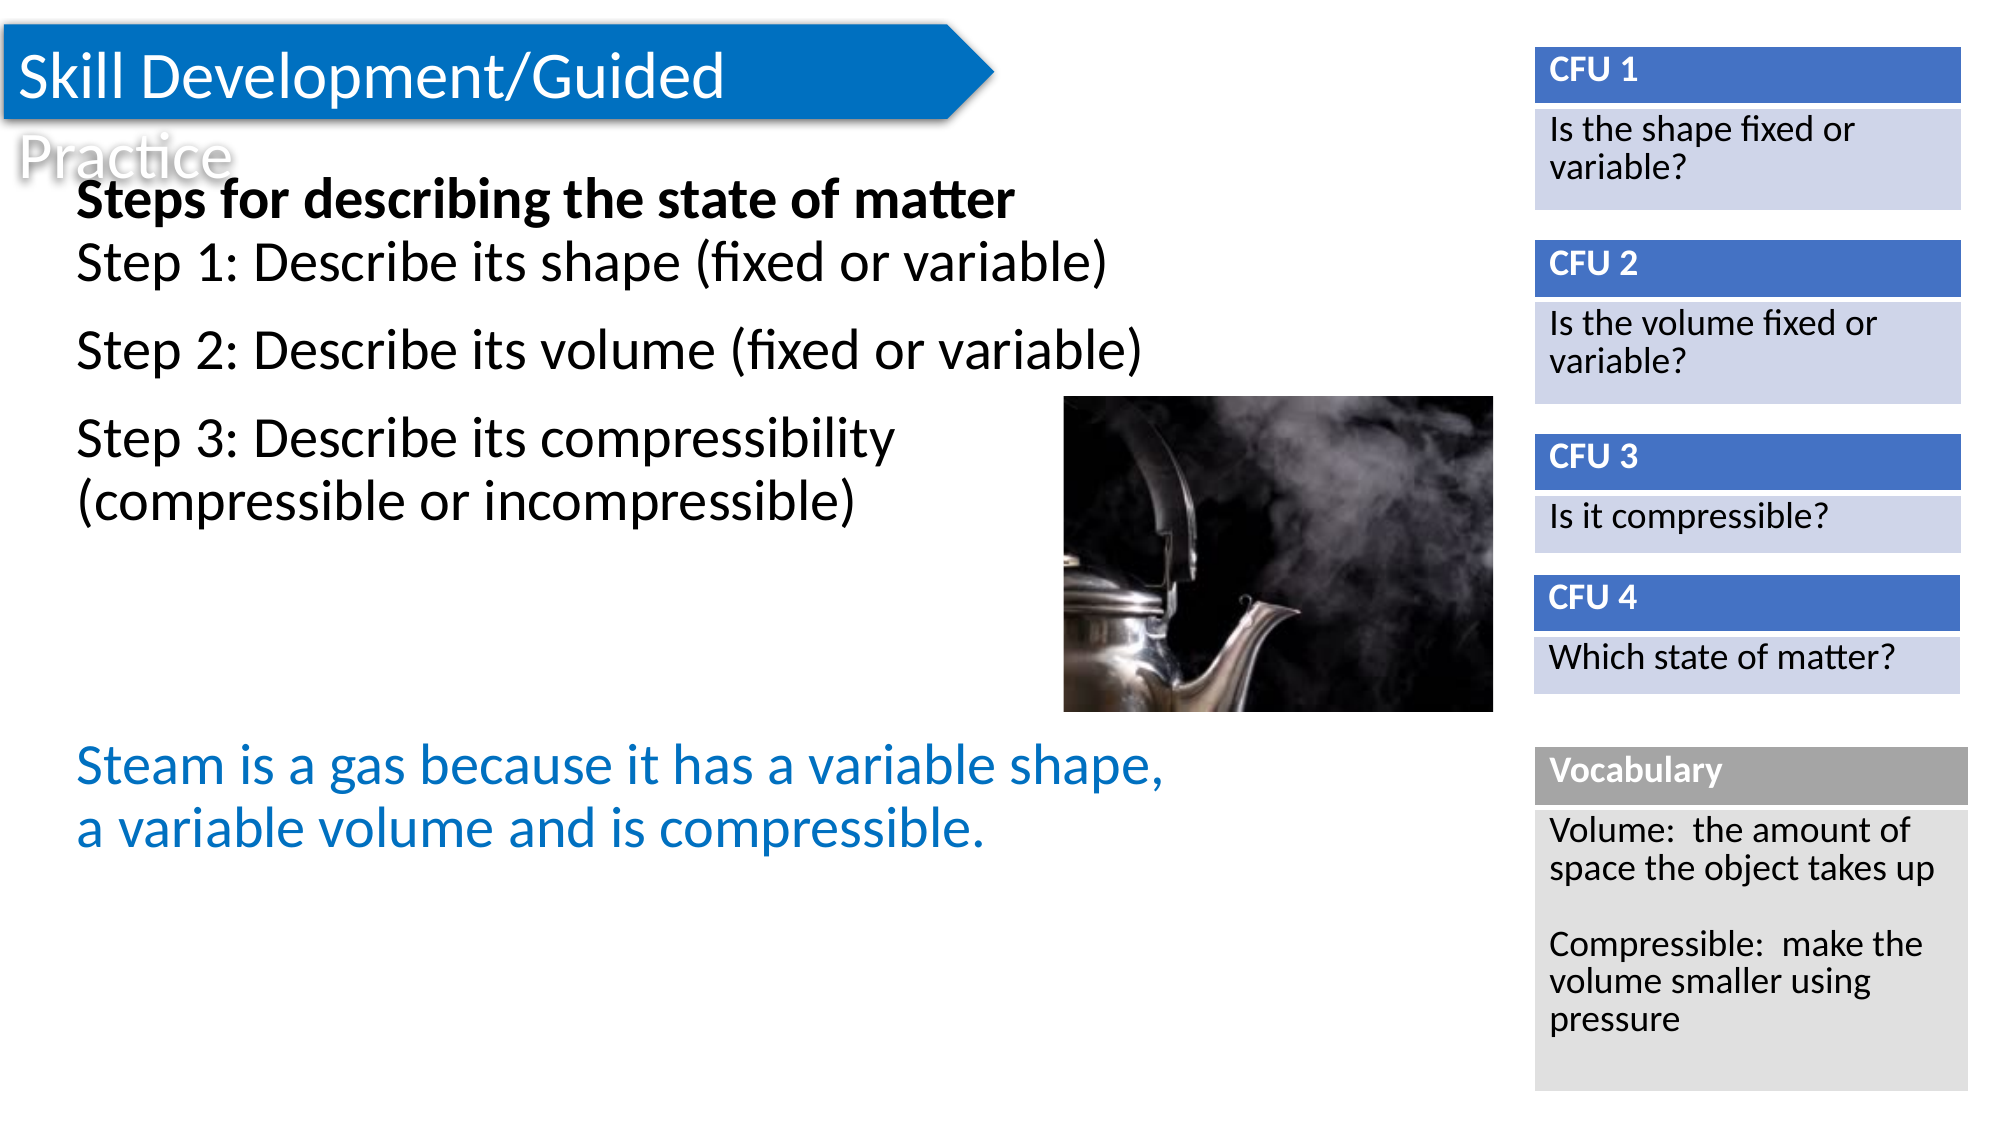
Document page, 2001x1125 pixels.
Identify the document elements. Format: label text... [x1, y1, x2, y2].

table_header CFU 3 [1535, 434, 1961, 490]
table_header CFU 1 [1535, 47, 1961, 103]
table_header CFU 4 [1534, 575, 1960, 631]
table_header CFU 2 [1535, 240, 1961, 297]
text_box Steps for describing the state of matter Step 1: Describe its shape (fixed or variable) Step 2: Describe its volume (fixed or variable) Step 3: Describe its compressibility (compressible or incompressible) Steam is a gas because it has a variable shape, a variable volume and is compressible. [61, 161, 1195, 987]
table_cell Which state of matter? [1534, 637, 1960, 694]
table_cell Is the shape fixed or variable? [1535, 109, 1961, 210]
table_cell Is the volume fixed or variable? [1535, 302, 1961, 404]
table_cell Volume: the amount of space the object takes up Compressible: make the volume smaller using pressure [1535, 810, 1968, 1091]
text_box Skill Development/Guided Practice [3, 24, 995, 119]
table_header Vocabulary [1535, 747, 1968, 805]
table_cell Is it compressible? [1535, 496, 1961, 553]
picture [1063, 396, 1494, 712]
